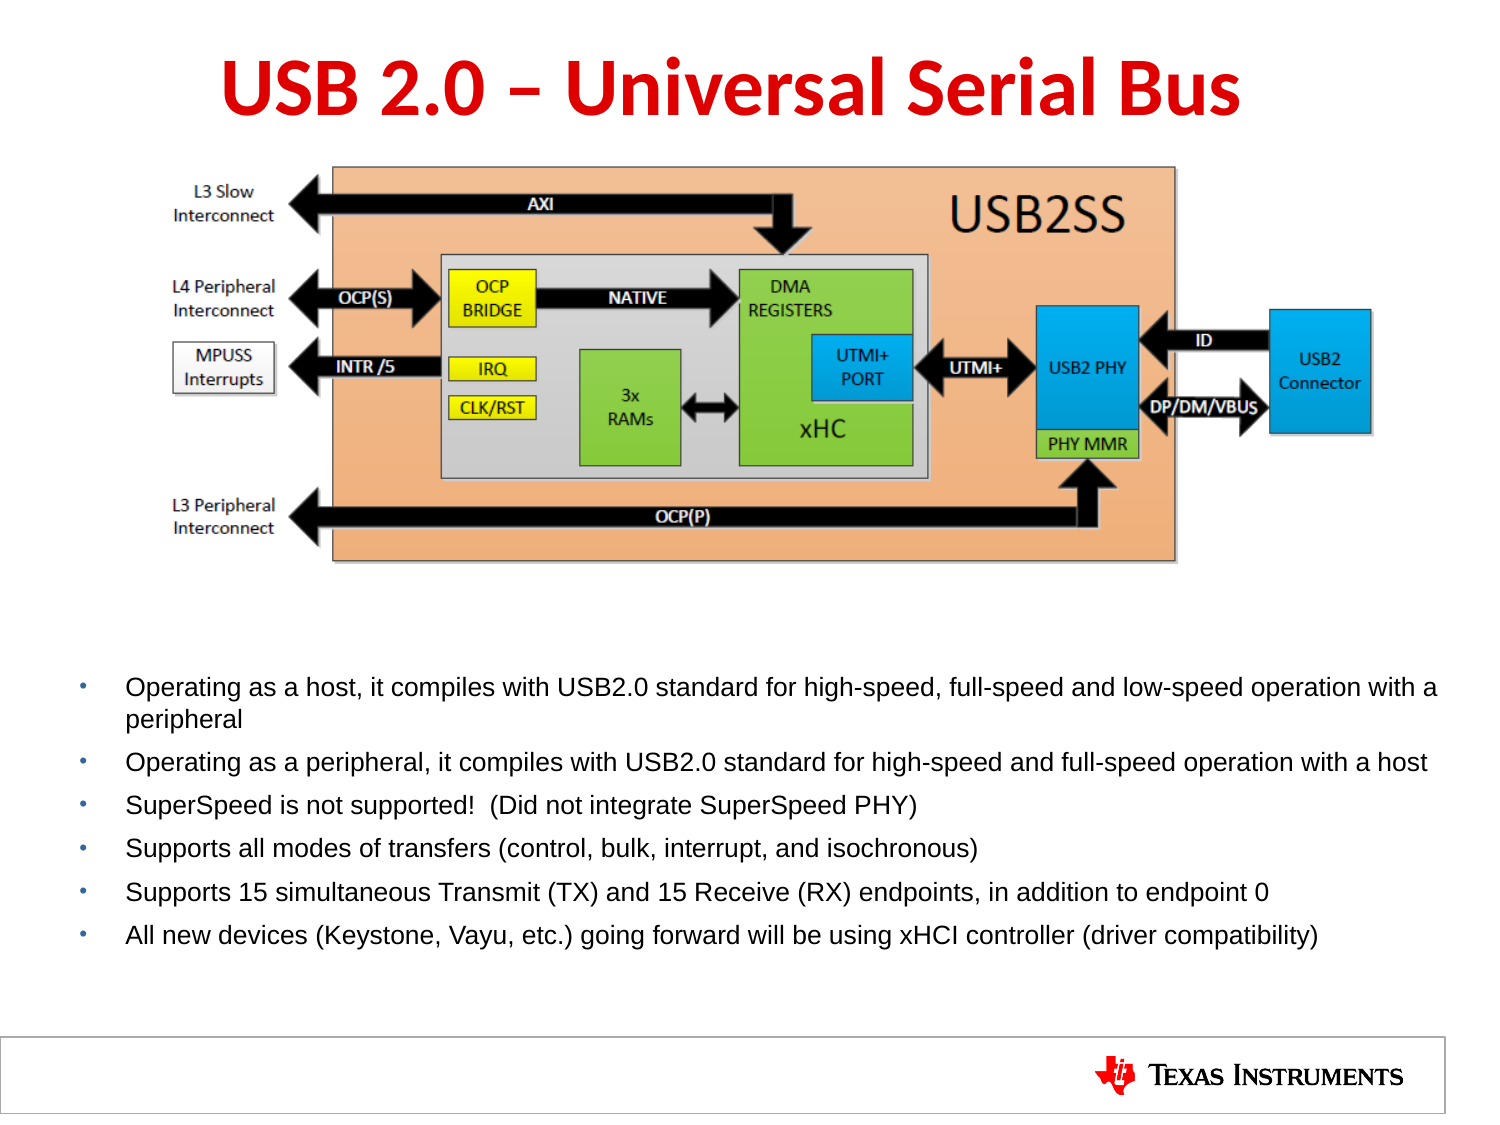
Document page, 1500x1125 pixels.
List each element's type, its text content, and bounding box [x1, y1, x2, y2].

title USB 2.0 – Universal Serial Bus [37, 23, 1426, 158]
text_box Operating as a host, it compiles with USB2.0 standard for high-speed, full-speed and low-speed operation with a peripheral Operating as a peripheral, it compiles with USB2.0 standard for high-speed and full-speed operation with a host SuperSpeed is not supported! (Did not integrate SuperSpeed PHY) Supports all modes of transfers (control, bulk, interrupt, and isochronous) Supports 15 simultaneous Transmit (TX) and 15 Receive (RX) endpoints, in addition to endpoint 0 All new devices (Keystone, Vayu, etc.) going forward will be using xHCI controller (driver compatibility) [64, 662, 1464, 988]
picture [64, 149, 1400, 565]
picture [1095, 1056, 1403, 1095]
